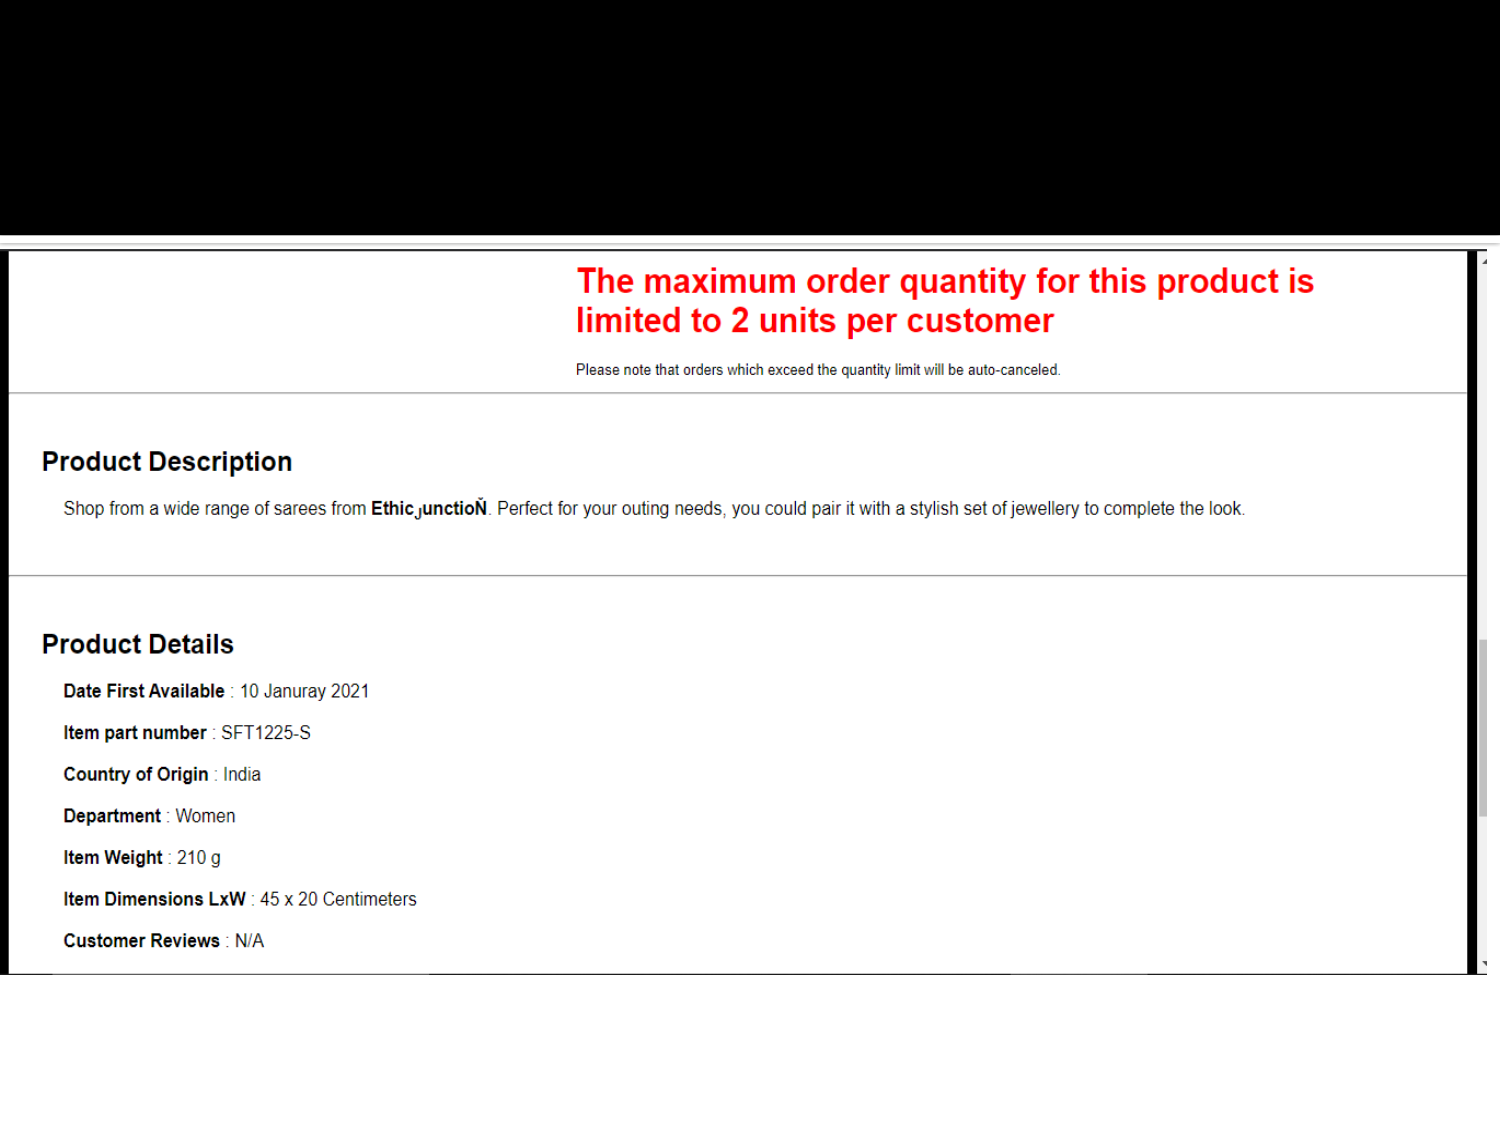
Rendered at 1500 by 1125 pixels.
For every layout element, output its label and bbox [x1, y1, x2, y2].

list [0, 249, 1487, 975]
